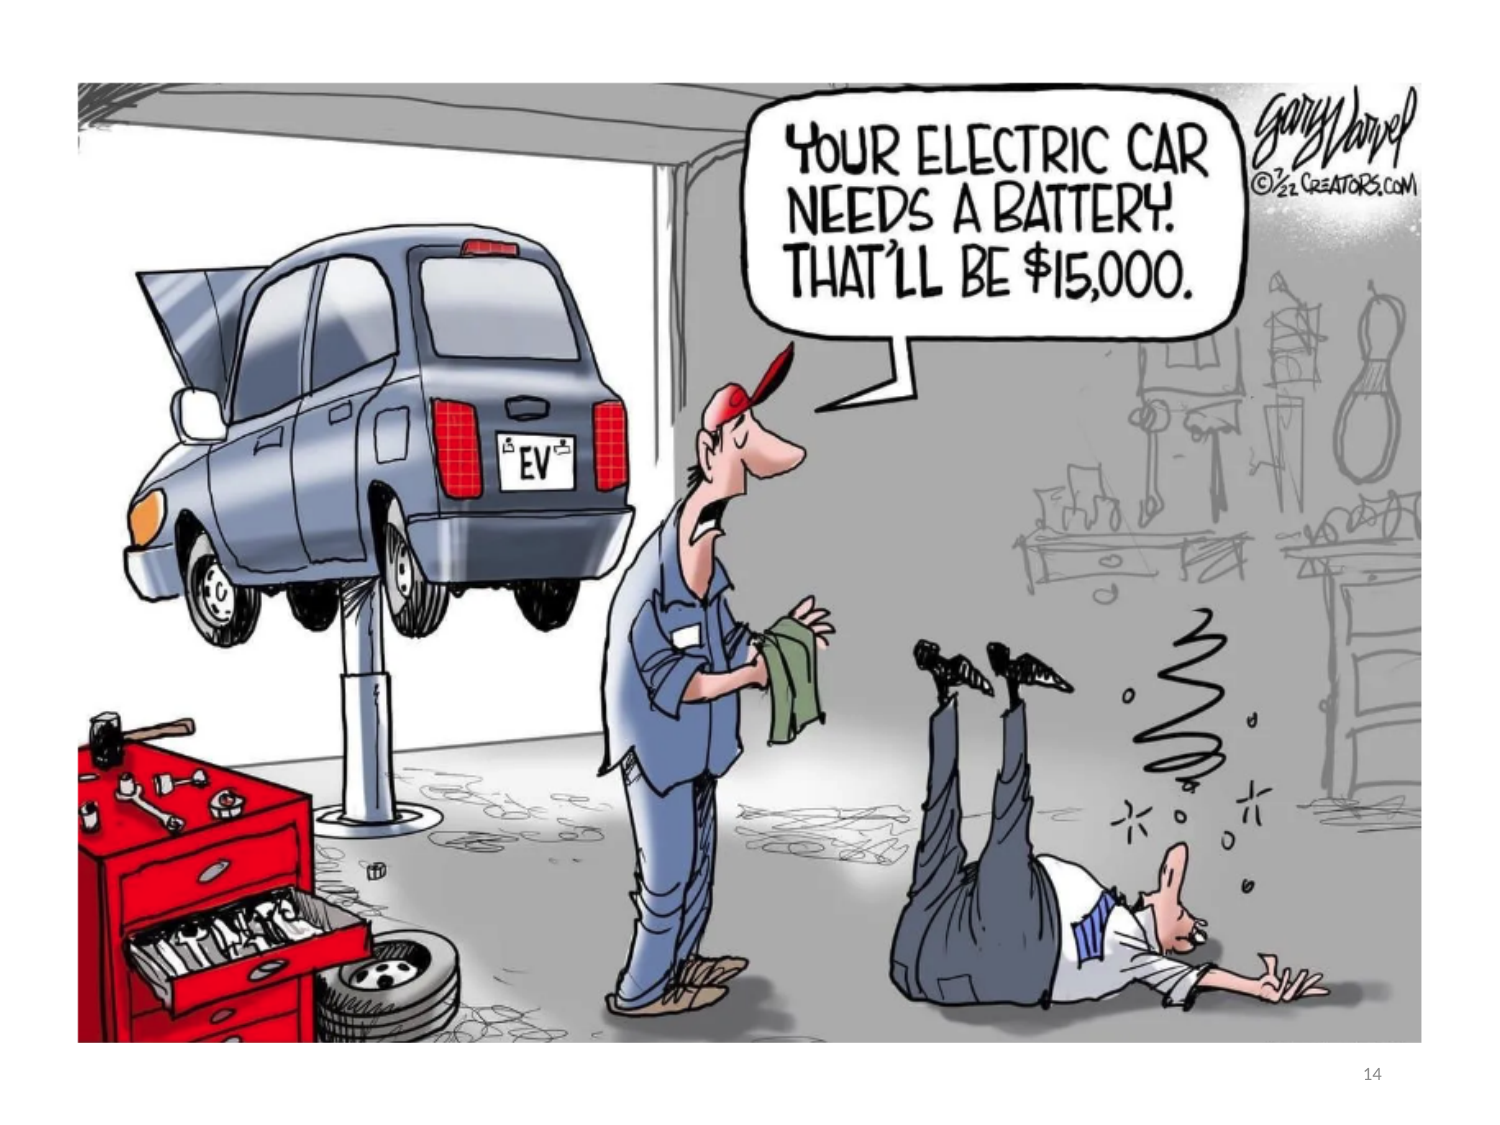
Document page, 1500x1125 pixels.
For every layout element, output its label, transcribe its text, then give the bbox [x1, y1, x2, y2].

slide_number 14 [1059, 1043, 1397, 1103]
picture [75, 80, 1425, 1043]
